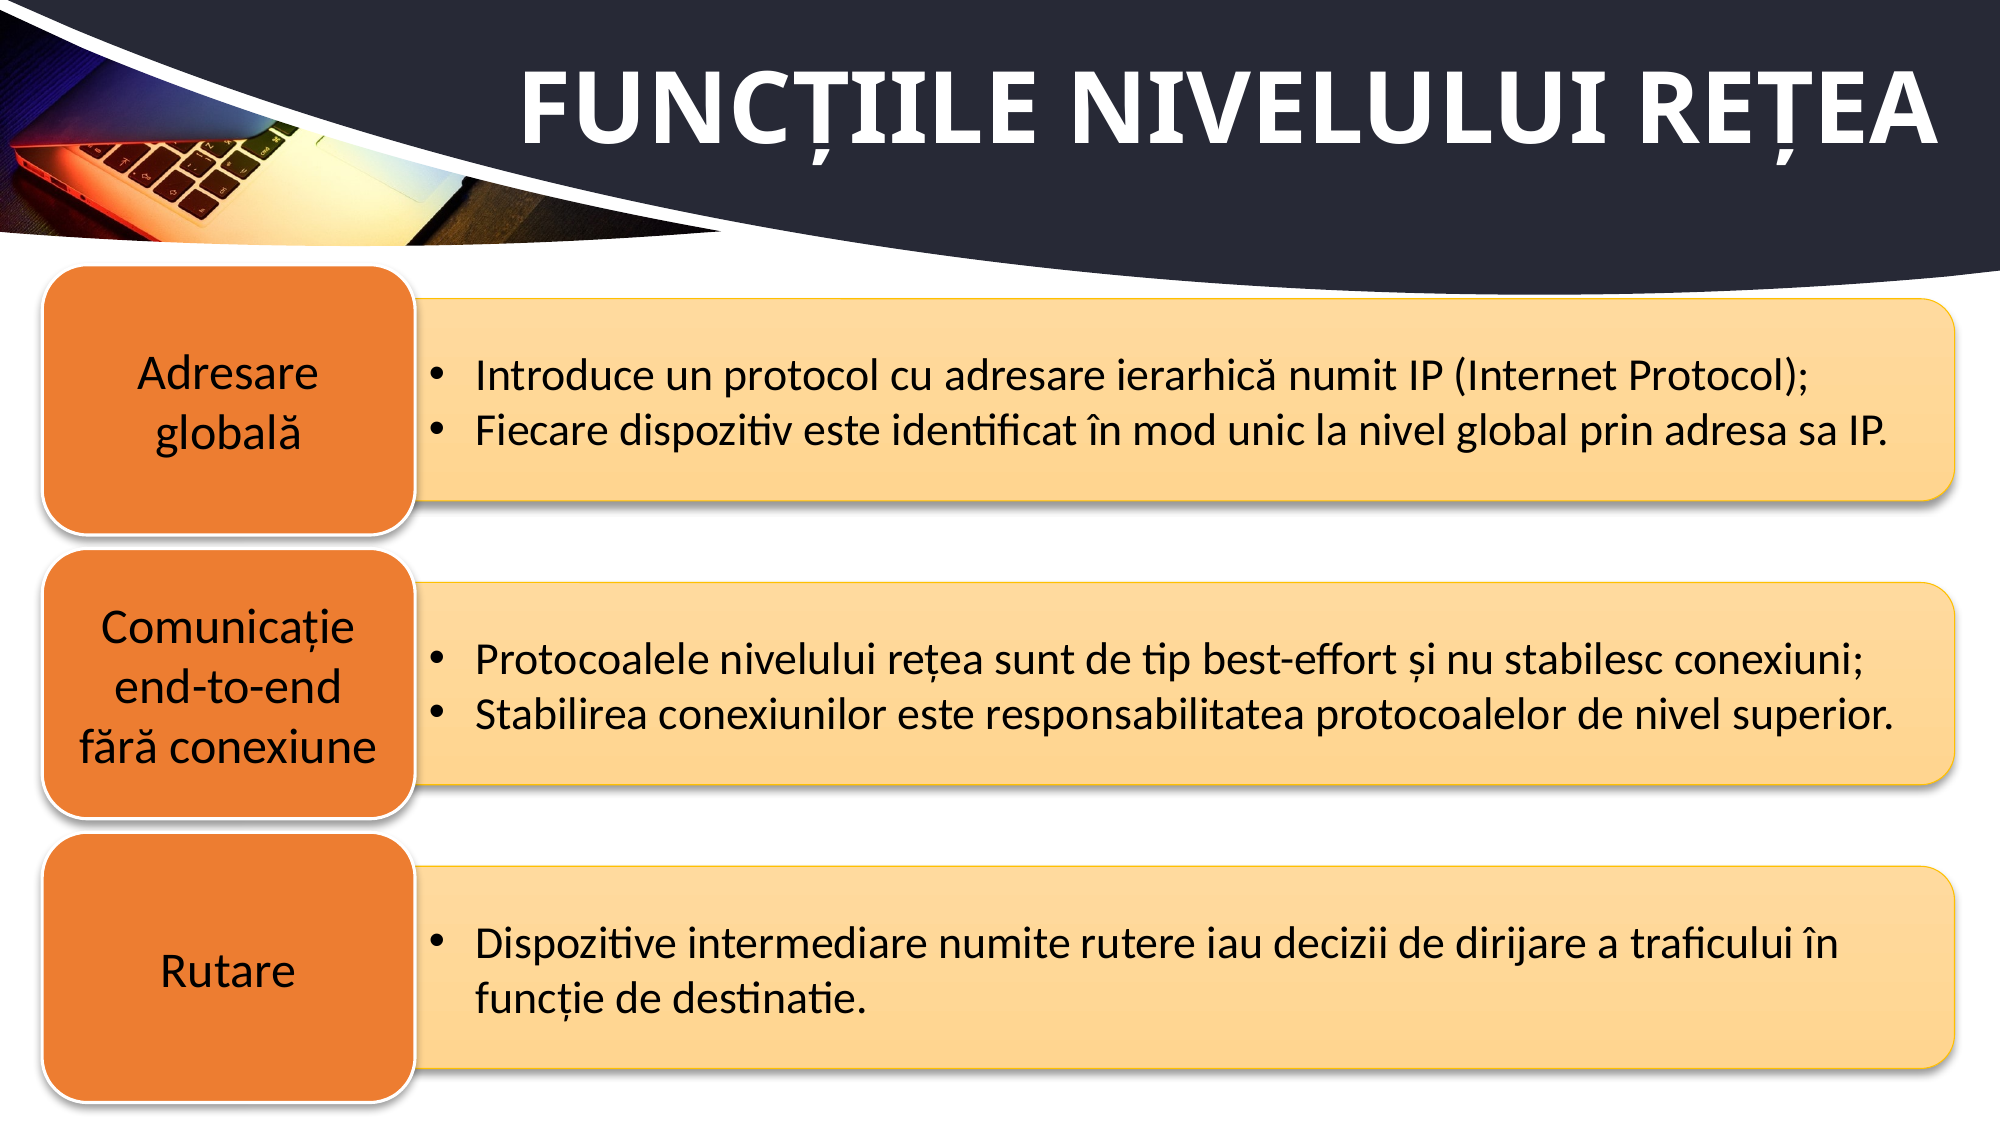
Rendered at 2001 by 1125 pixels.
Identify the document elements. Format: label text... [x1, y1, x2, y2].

picture [0, 9, 722, 247]
text_box Dispozitive intermediare numite rutere iau decizii de dirijare a traficului în funcție de destinatie. [419, 865, 1956, 1070]
text_box Comunicație end-to-end fără conexiune [40, 546, 417, 821]
text_box Protocoalele nivelului rețea sunt de tip best-effort și nu stabilesc conexiuni; Stabilirea conexiunilor este responsabilitatea protocoalelor de nivel superior. [420, 581, 1956, 786]
text_box Introduce un protocol cu adresare ierarhică numit IP (Internet Protocol); Fiecare dispozitiv este identificat în mod unic la nivel global prin adresa sa IP. [420, 298, 1956, 502]
text_box Adresare globală [40, 263, 417, 537]
title Funcțiile nivelului rețea [137, 2, 2000, 220]
text_box Rutare [40, 830, 417, 1105]
